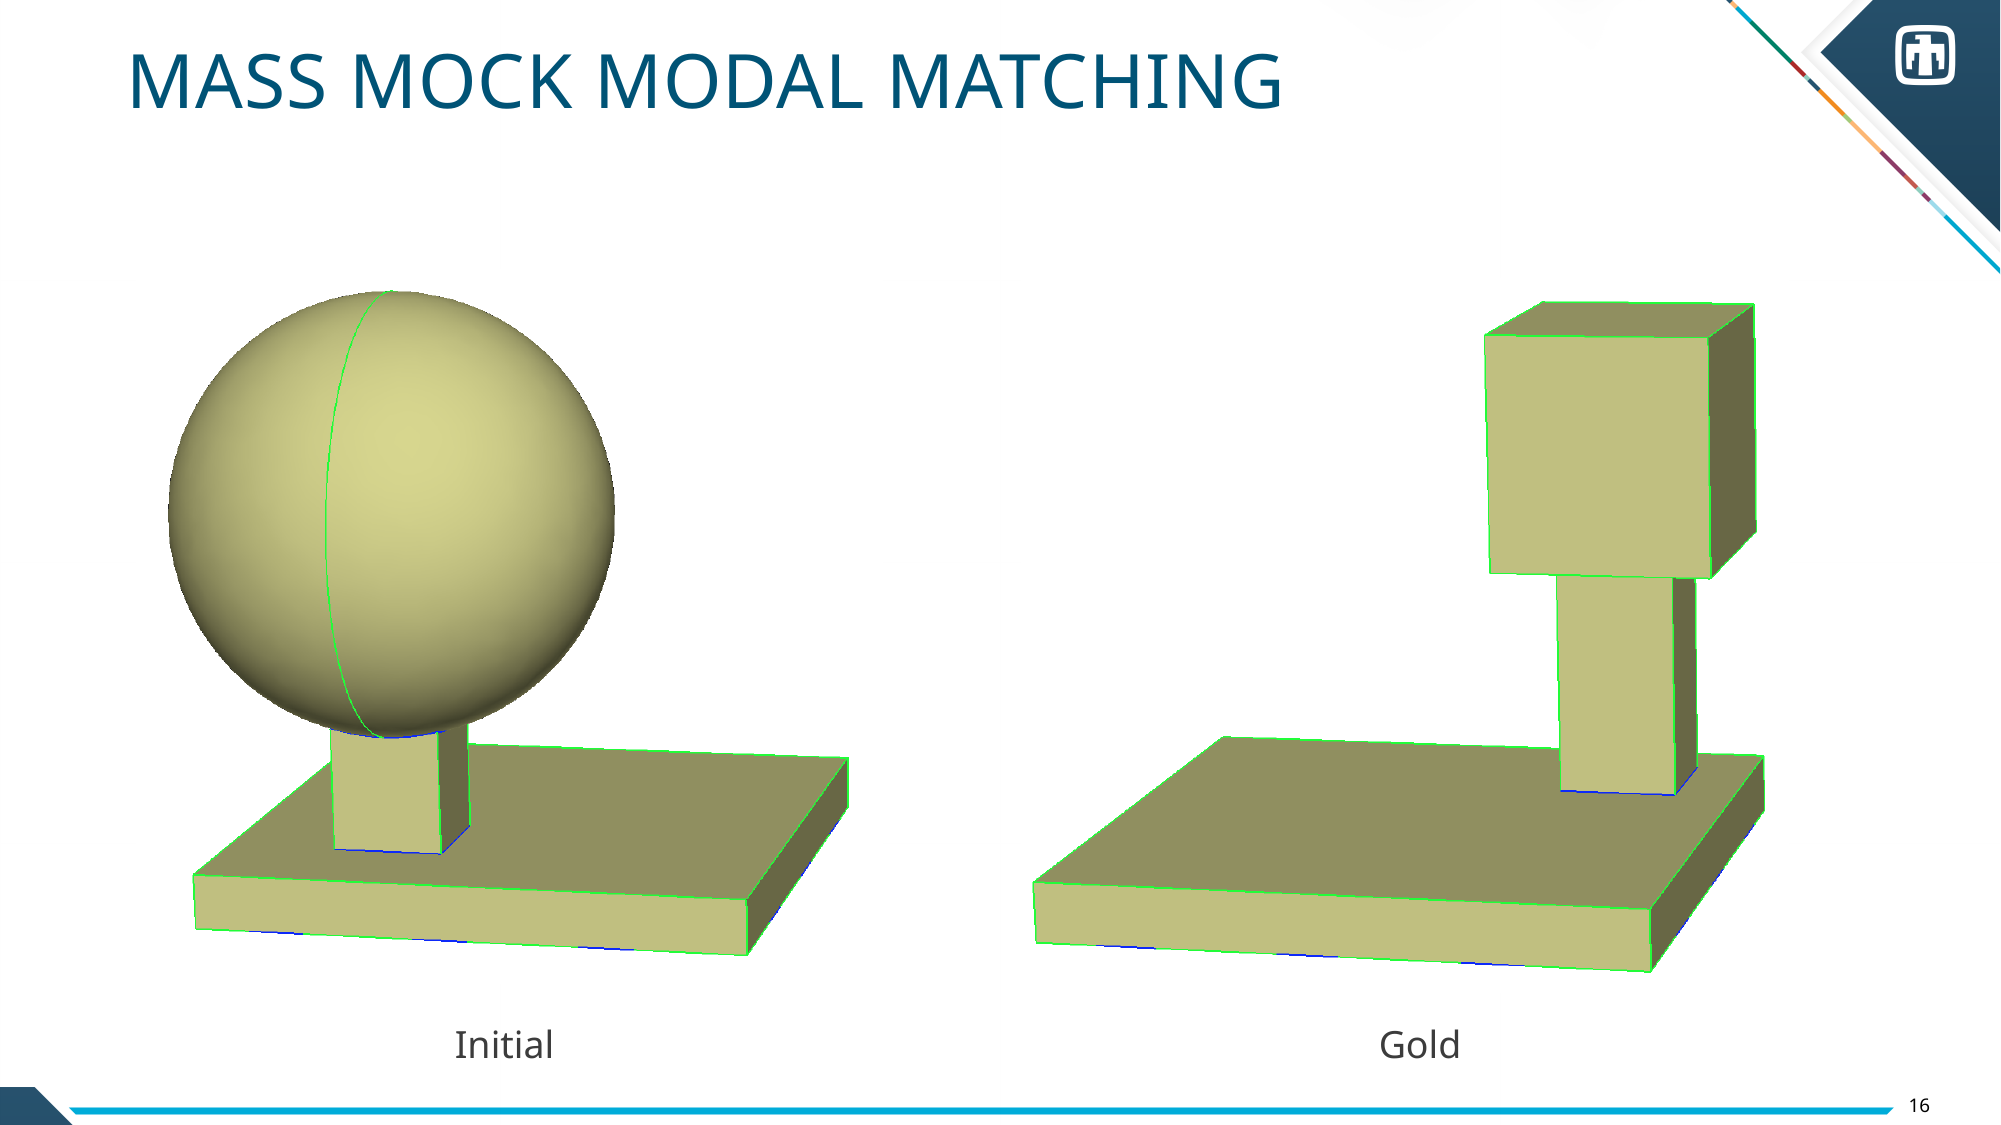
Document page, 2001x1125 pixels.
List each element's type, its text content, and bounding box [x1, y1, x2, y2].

title Mass Mock Modal Matching [126, 37, 1777, 132]
text_box Initial [440, 1013, 580, 1074]
picture [0, 0, 2001, 1125]
slide_number 16 [1893, 1086, 1974, 1125]
text_box Gold [1363, 1013, 1477, 1074]
